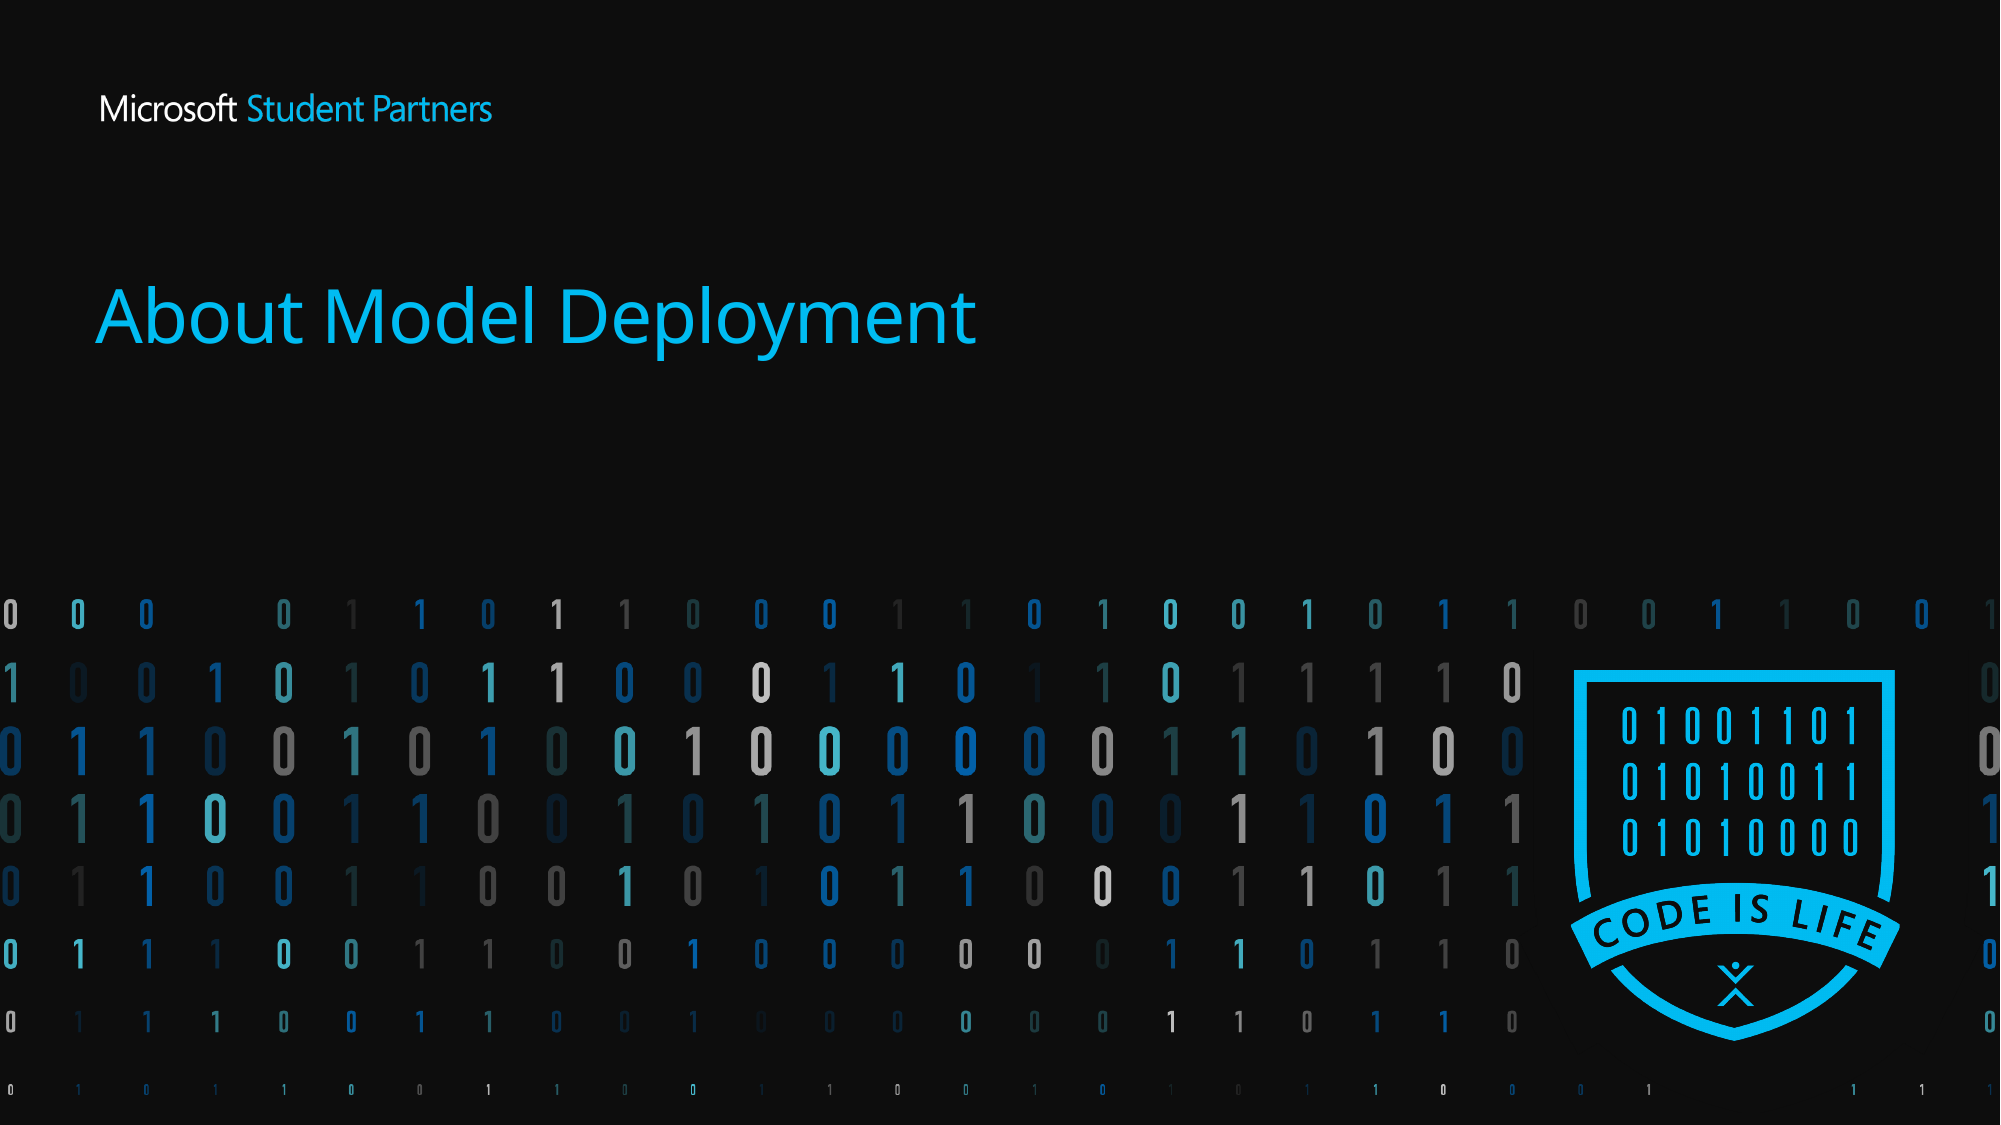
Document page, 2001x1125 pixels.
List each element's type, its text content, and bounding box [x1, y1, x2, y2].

picture [95, 89, 496, 126]
title About Model Deployment [95, 267, 1905, 359]
picture [0, 562, 2000, 1095]
